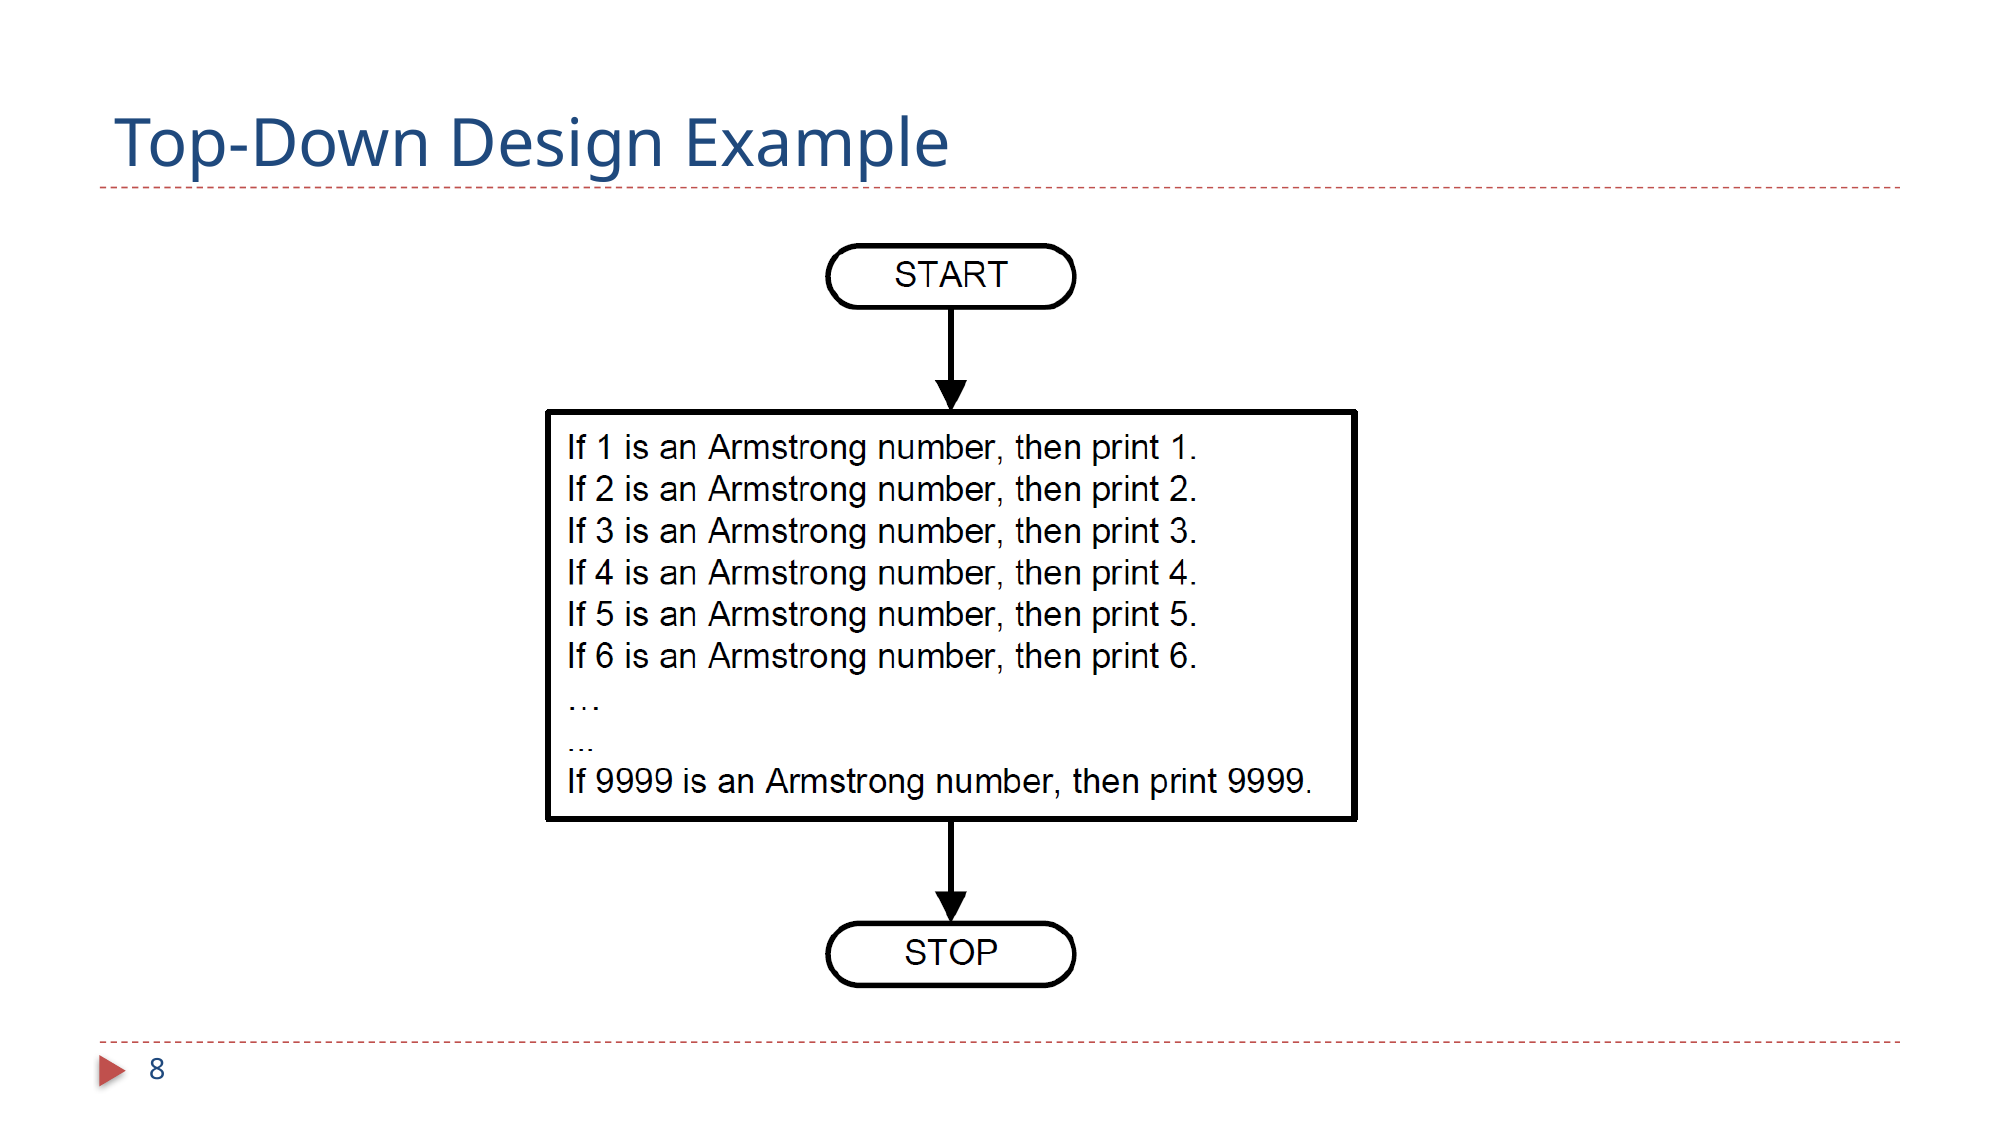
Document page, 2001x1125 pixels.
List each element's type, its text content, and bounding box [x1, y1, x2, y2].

picture [512, 199, 1401, 1027]
slide_number 8 [133, 1042, 568, 1103]
title Top-Down Design Example [99, 24, 1900, 188]
